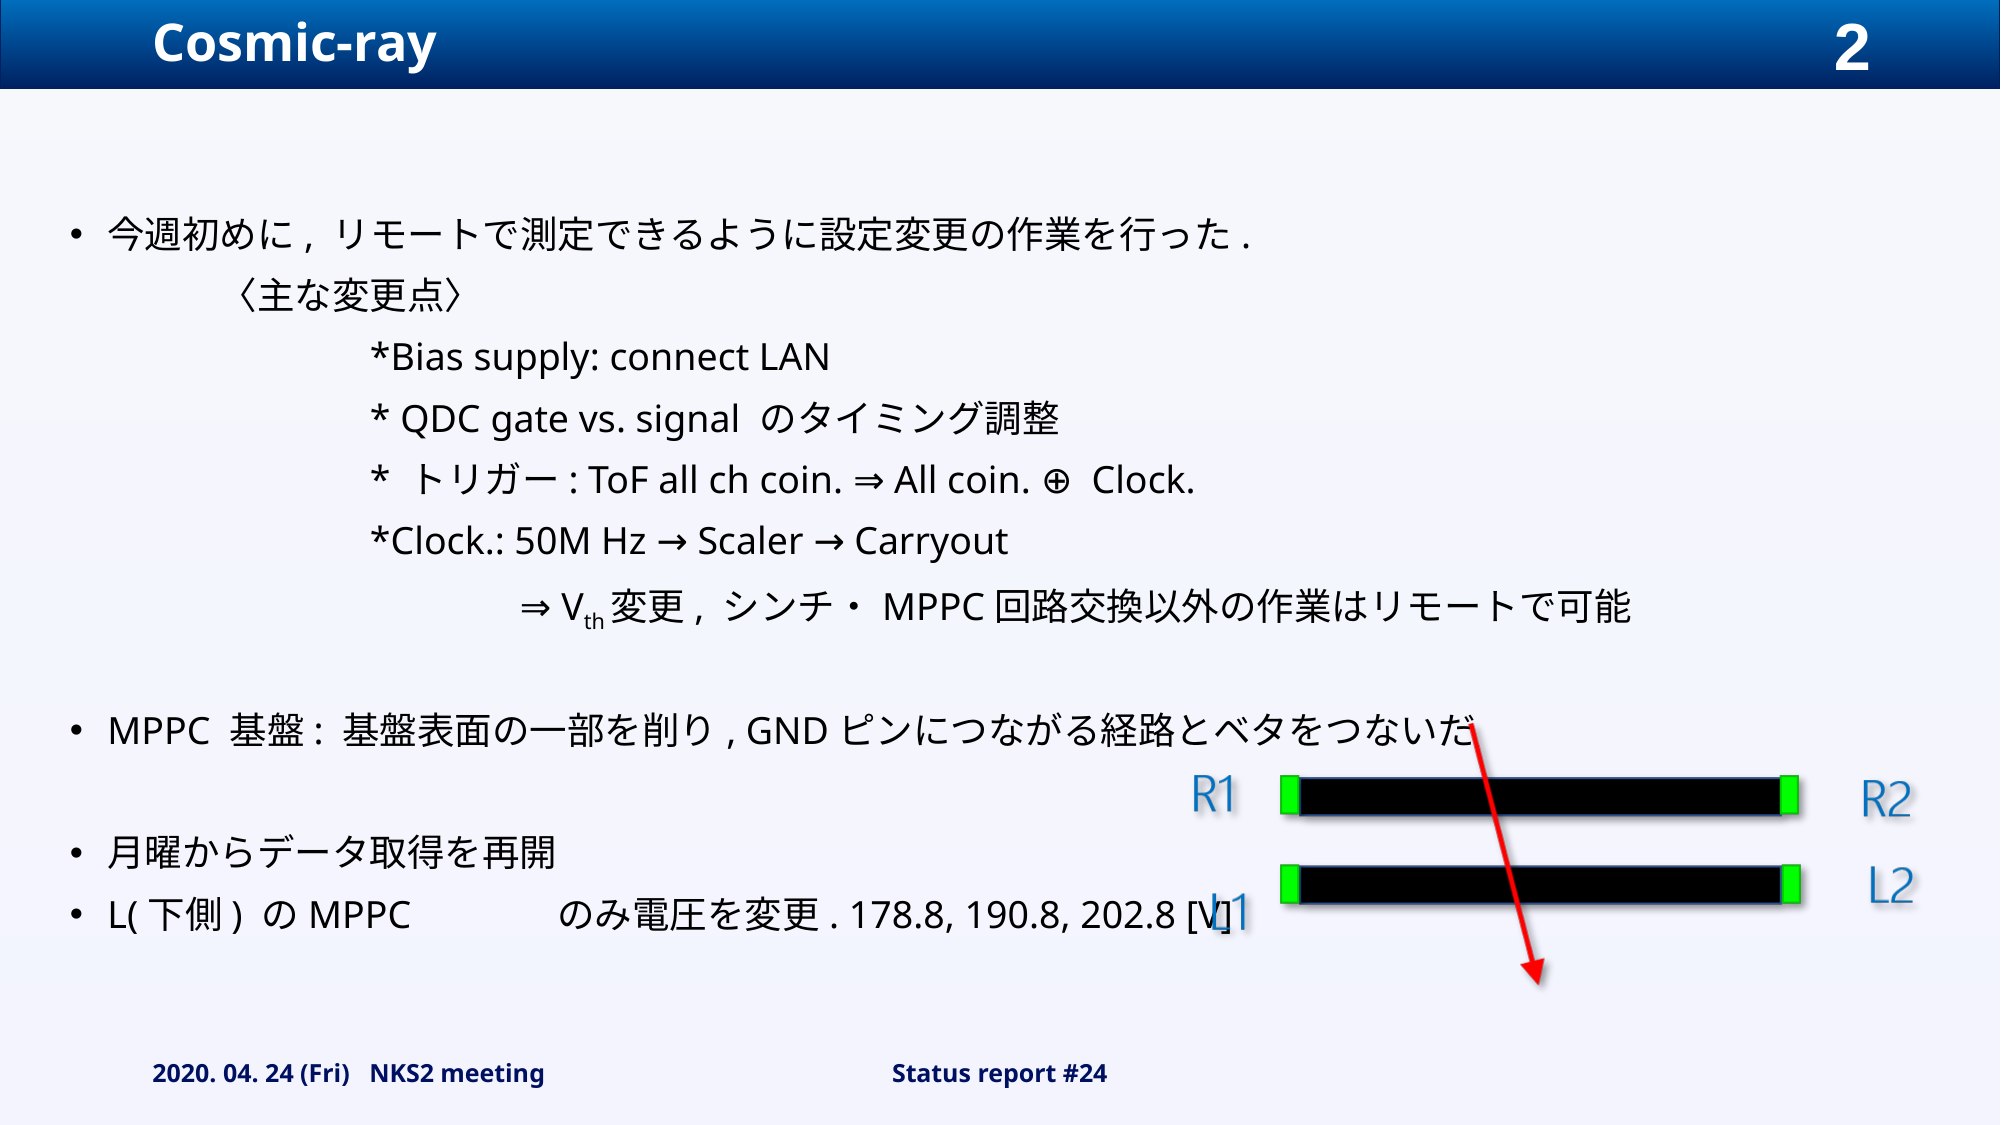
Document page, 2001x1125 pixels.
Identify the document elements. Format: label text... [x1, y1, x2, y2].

list 今週初めに, リモートで測定できるように設定変更の作業を行った. 〈主な変更点〉 *Bias supply: connect LAN * QDC gate vs. signal のタイミング調整 * トリガー: ToF all ch coin. ⇒ All coin. ⊕ Clock. *Clock.: 50M Hz → Scaler → Carryout ⇒ Vth変更, シンチ・MPPC回路交換以外の作業はリモートで可能 MPPC 基盤: 基盤表面の一部を削り, GNDピンにつながる経路とベタをつないだ 月曜からデータ取得を再開 L(下側) のMPPC のみ電圧を変更. 178.8, 190.8, 202.8 [V] [55, 208, 1945, 1024]
slide_number 2020. 04. 24 (Fri) NKS2 meeting [137, 1042, 588, 1103]
footer Status report #24 [662, 1042, 1338, 1103]
title Cosmic-ray [137, 0, 1863, 89]
picture [1142, 718, 1958, 1024]
